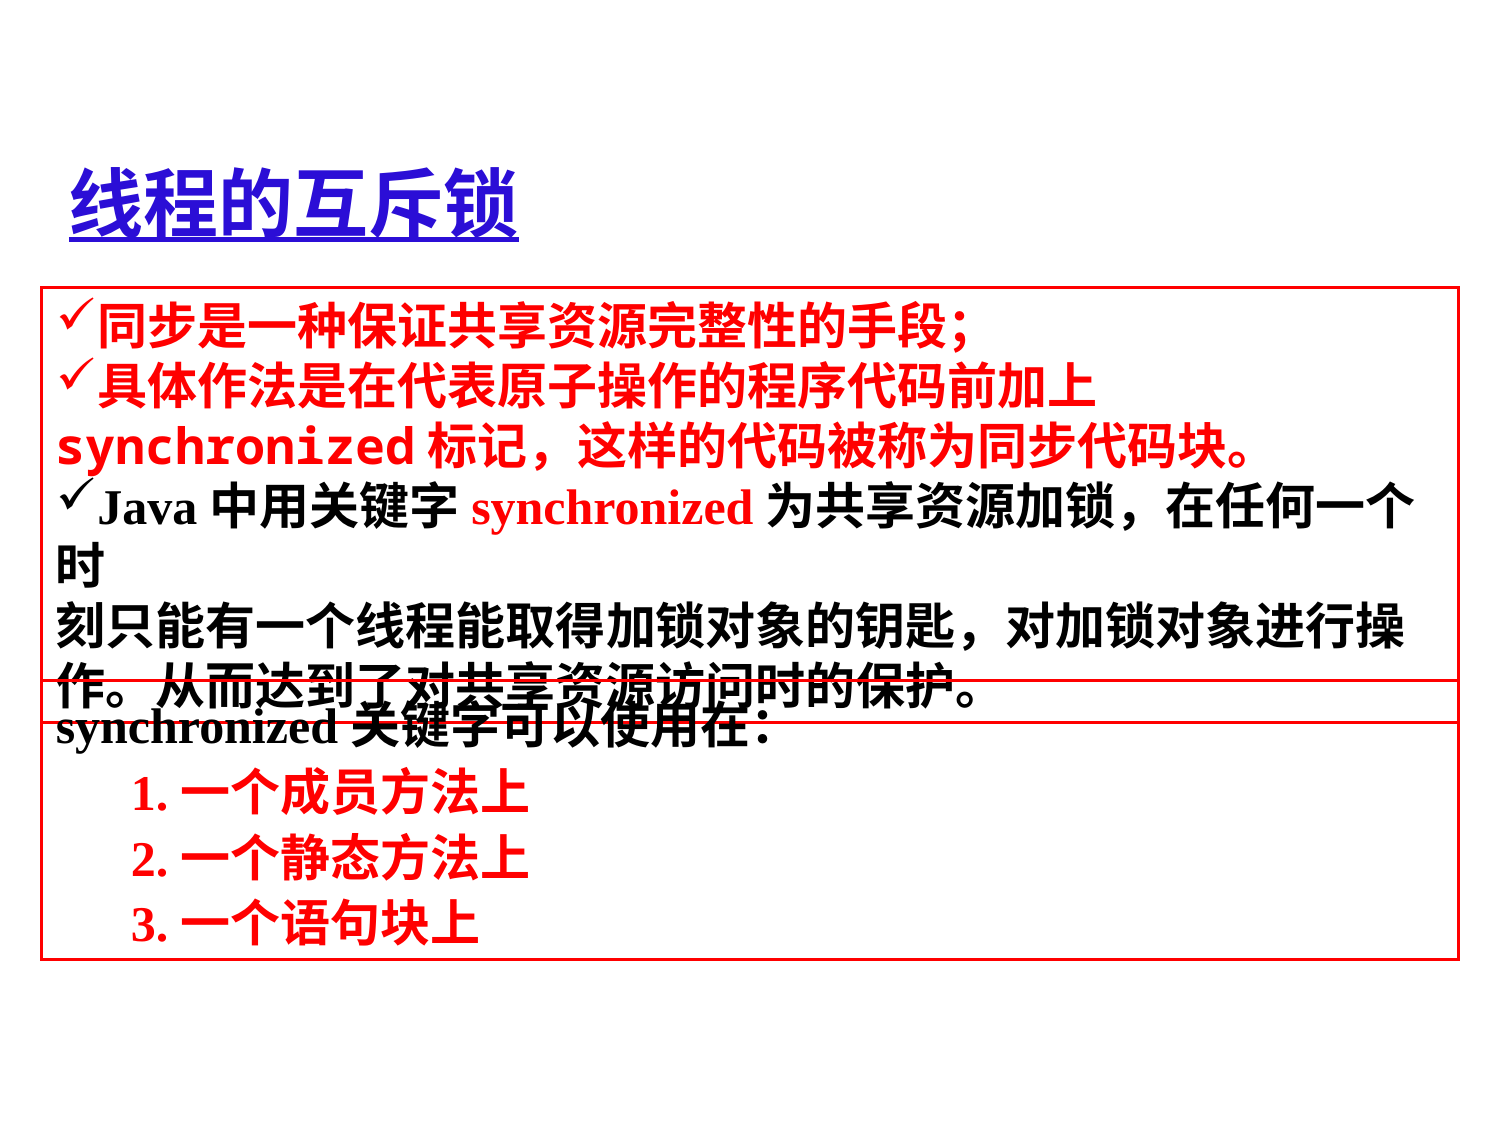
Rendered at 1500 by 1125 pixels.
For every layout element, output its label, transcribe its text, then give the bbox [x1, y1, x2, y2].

text_box 同步是一种保证共享资源完整性的手段； 具体作法是在代表原子操作的程序代码前加上synchronized标记，这样的代码被称为同步代码块。 Java中用关键字synchronized为共享资源加锁，在任何一个时 刻只能有一个线程能取得加锁对象的钥匙，对加锁对象进行操作。从而达到了对共享资源访问时的保护。 [41, 287, 1459, 680]
text_box 线程的互斥锁 [54, 148, 534, 254]
text_box synchronized关键字可以使用在： 1.一个成员方法上 2.一个静态方法上 3.一个语句块上 [41, 680, 1459, 960]
